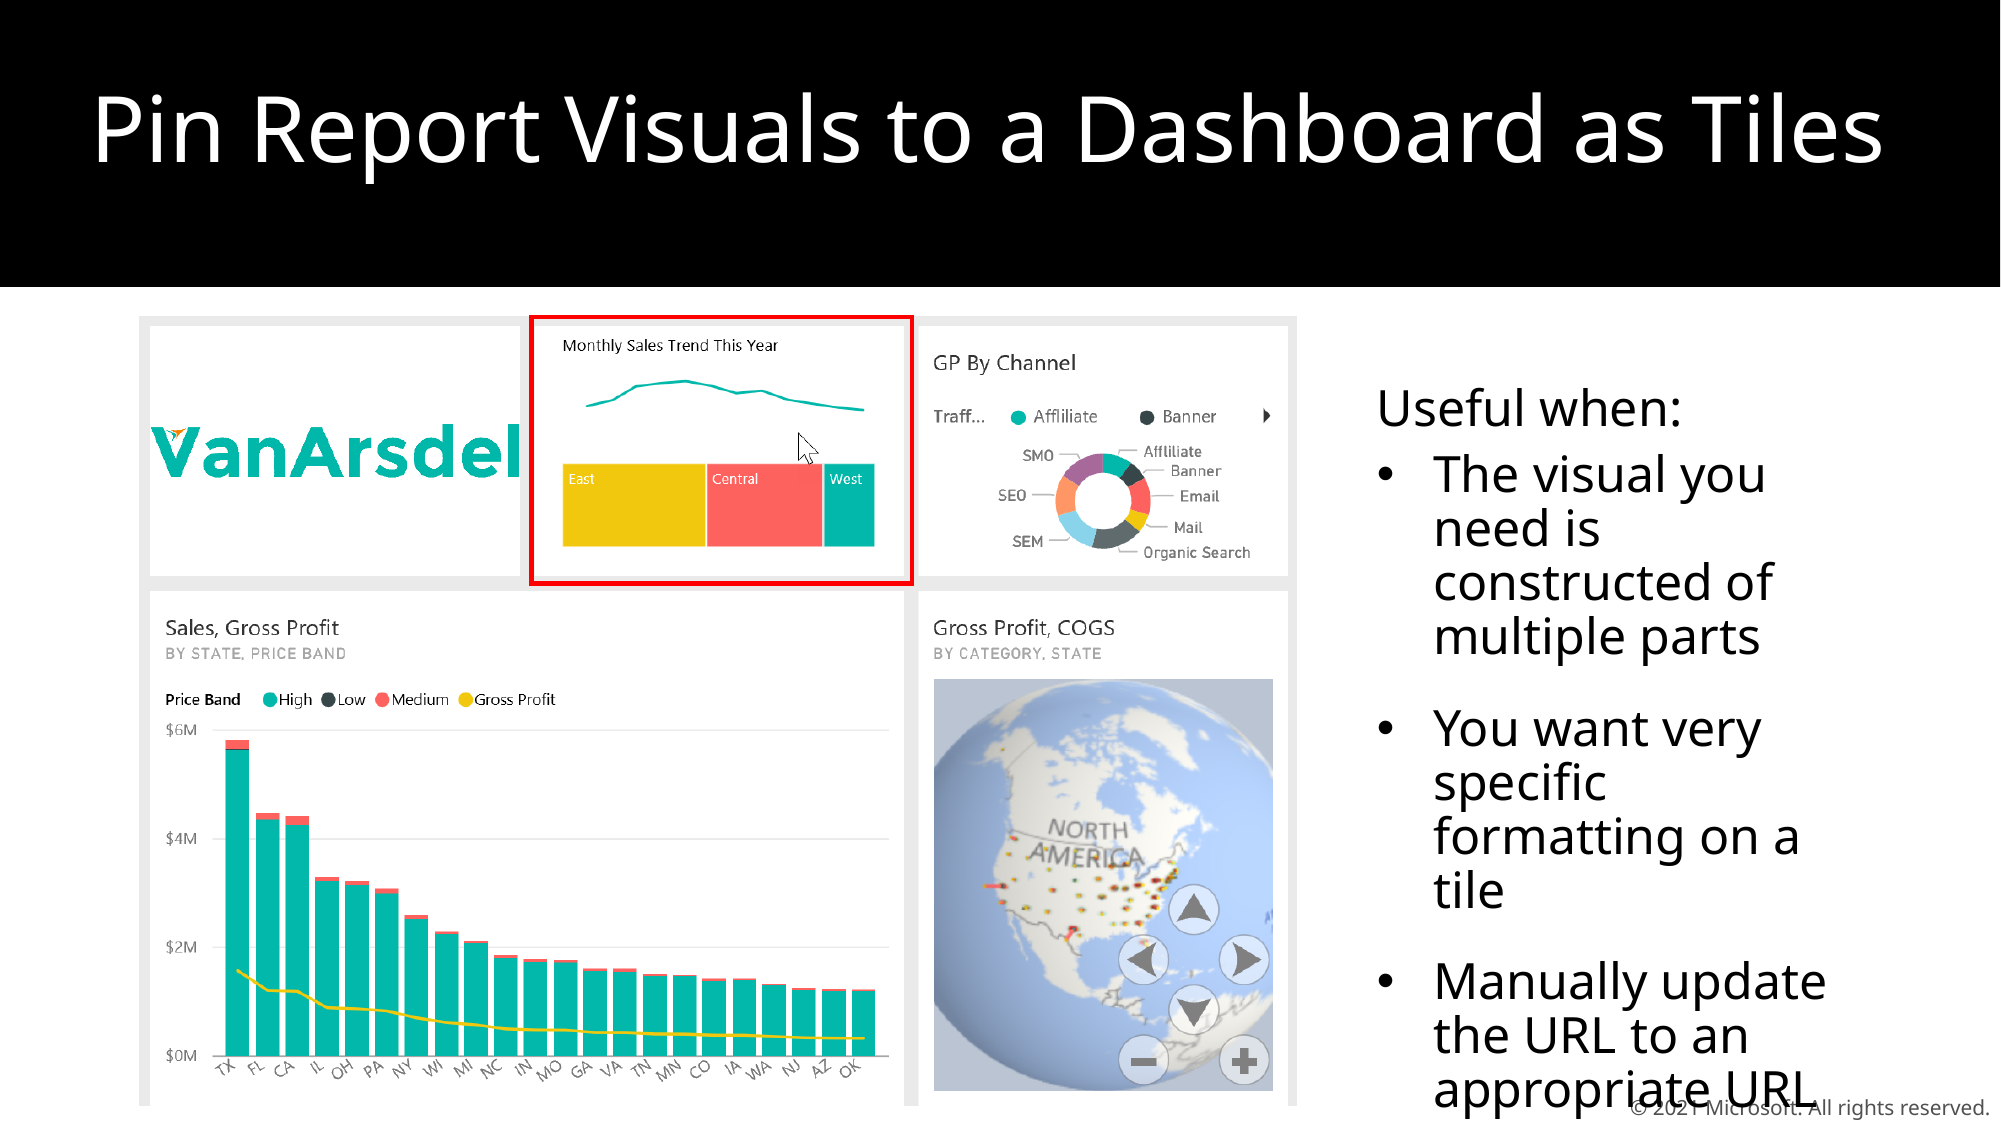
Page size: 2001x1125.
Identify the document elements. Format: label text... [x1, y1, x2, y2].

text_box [139, 316, 1297, 1106]
title Pin Report Visuals to a Dashboard as Tiles [75, 63, 1919, 178]
text_box Useful when: The visual you need is constructed of multiple parts You want very specific formatting on a tile Manually update the URL to an appropriate URL [1346, 359, 1904, 1125]
text_box © 2021 Microsoft. All rights reserved. [1904, 1088, 2000, 1125]
